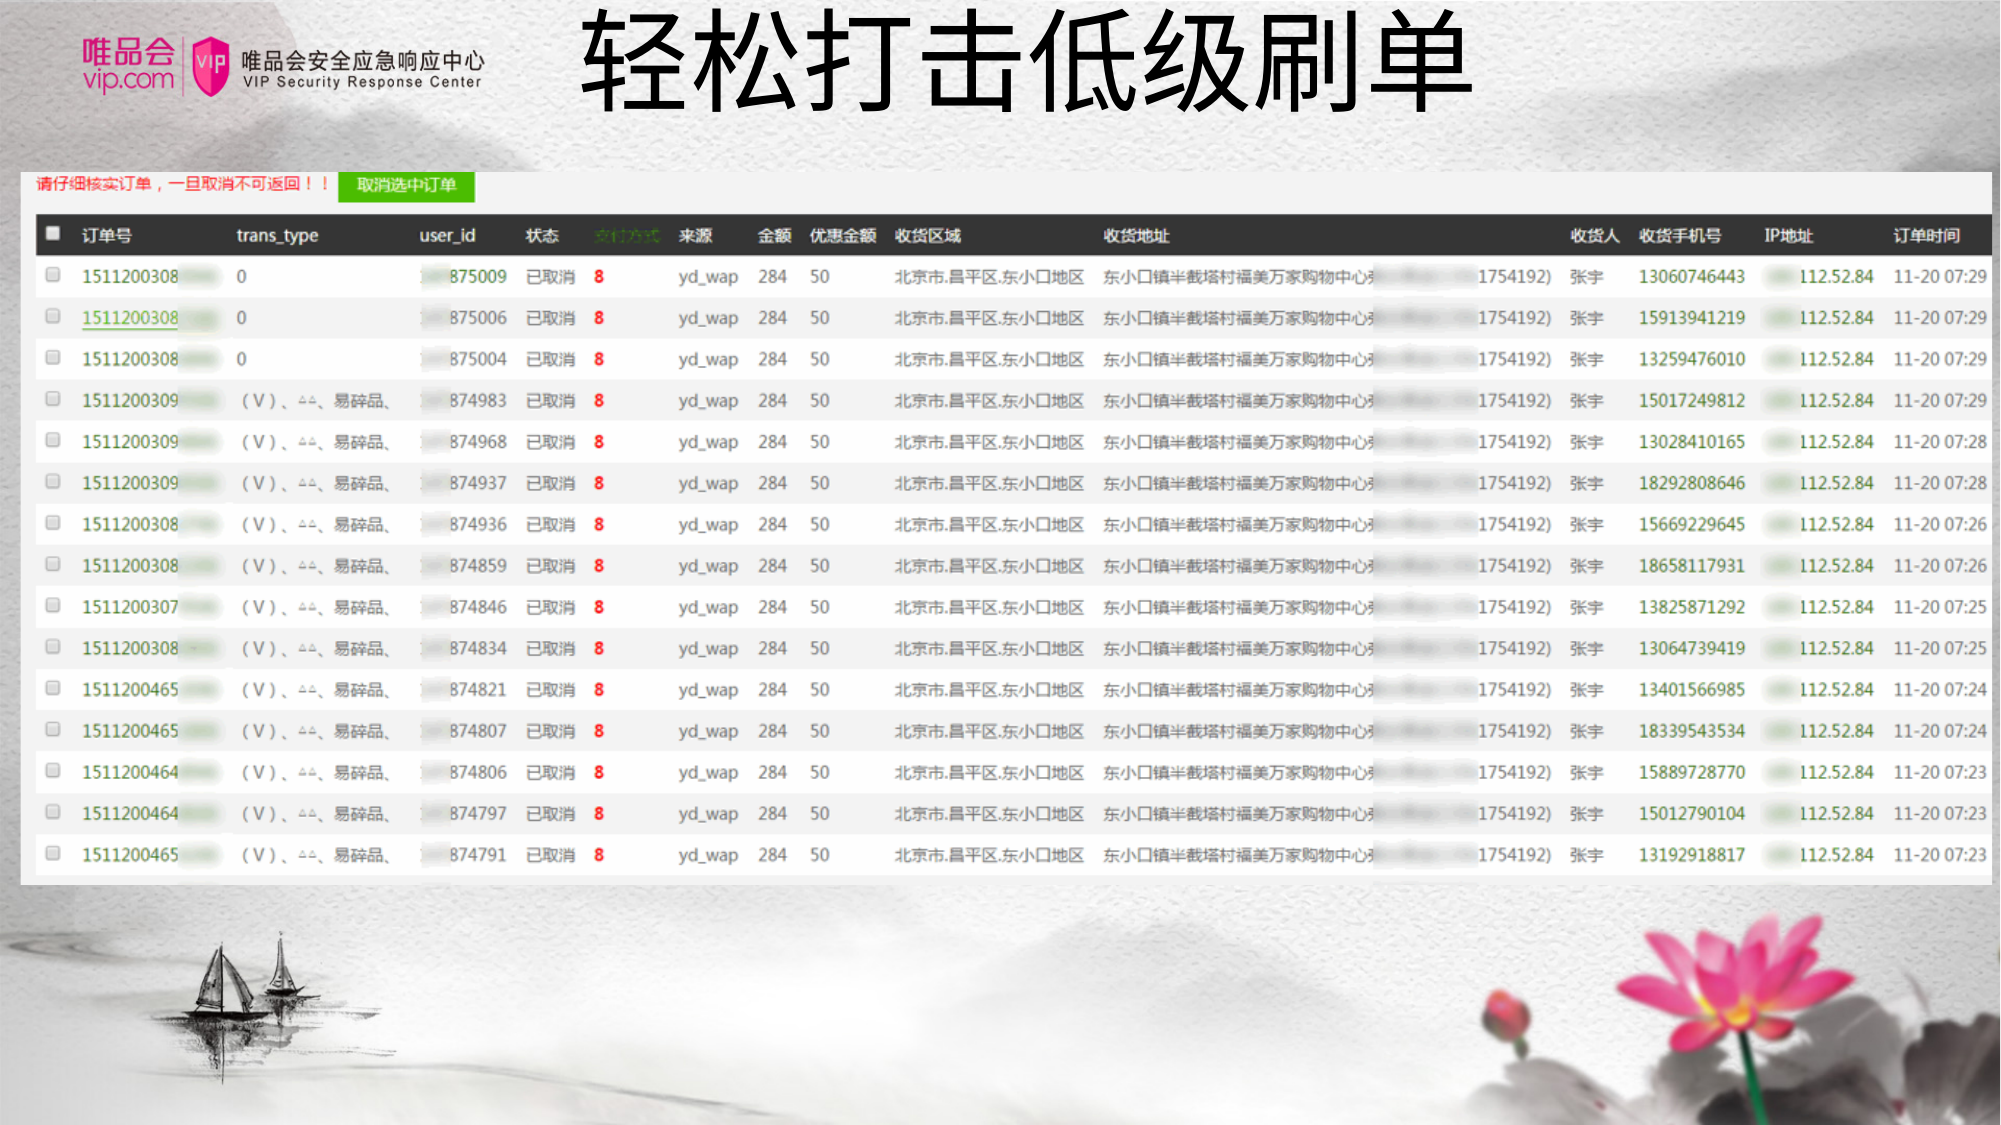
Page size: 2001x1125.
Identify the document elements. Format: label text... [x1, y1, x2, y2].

picture [0, 0, 2001, 1125]
text_box 轻松打击低级刷单 [562, 0, 2000, 134]
